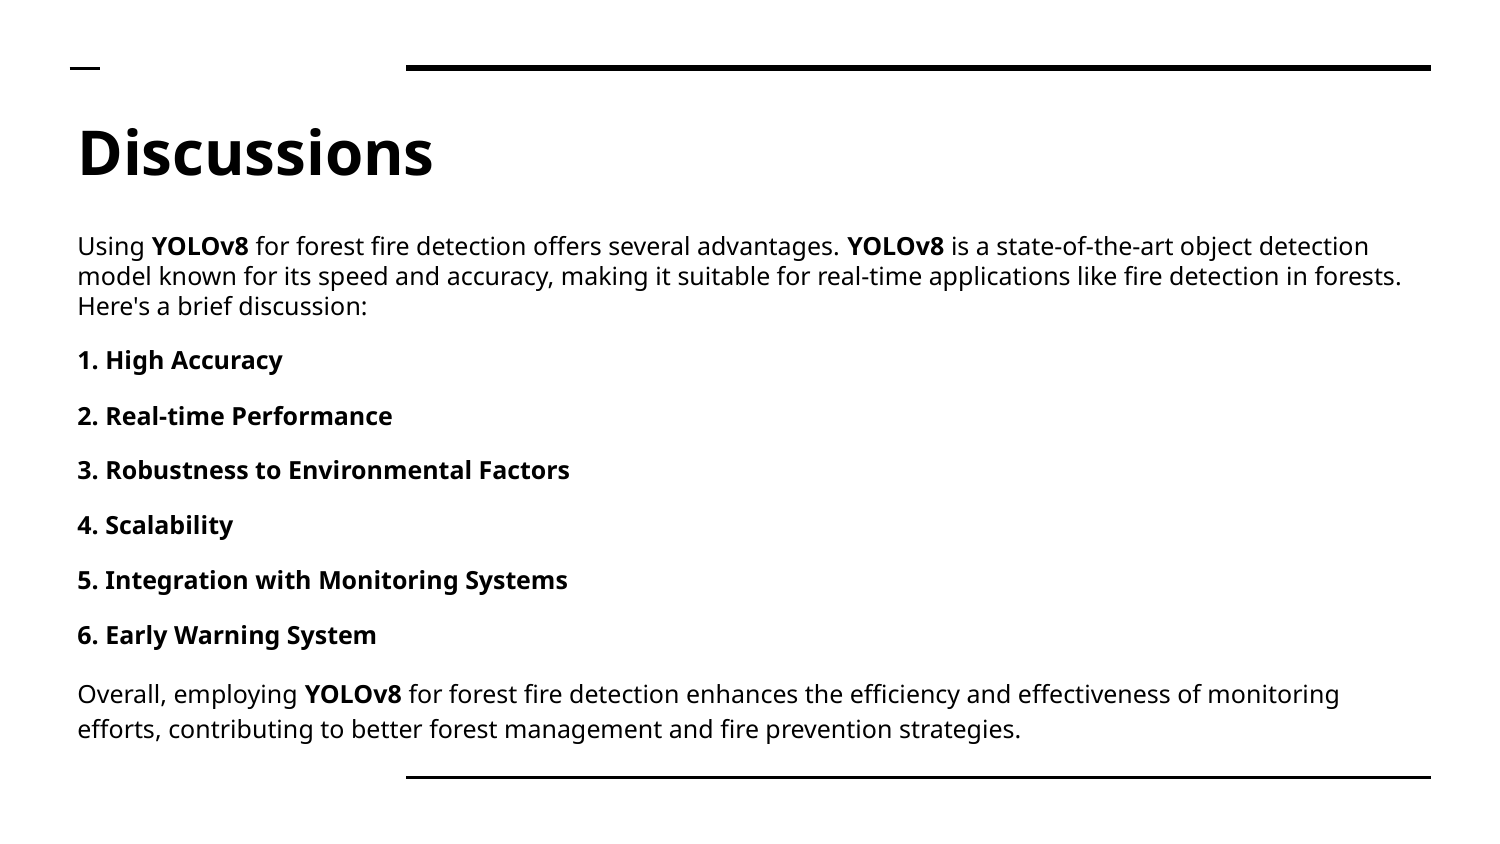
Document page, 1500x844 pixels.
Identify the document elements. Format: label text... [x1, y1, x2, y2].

title Discussions [62, 98, 1100, 203]
list Using YOLOv8 for forest fire detection offers several advantages. YOLOv8 is a state-of-the-art object detection model known for its speed and accuracy, making it suitable for real-time applications like fire detection in forests. Here's a brief discussion: 1. High Accuracy 2. Real-time Performance 3. Robustness to Environmental Factors 4. Scalability 5. Integration with Monitoring Systems 6. Early Warning System Overall, employing YOLOv8 for forest fire detection enhances the efficiency and effectiveness of monitoring efforts, contributing to better forest management and fire prevention strategies. [62, 215, 1443, 708]
